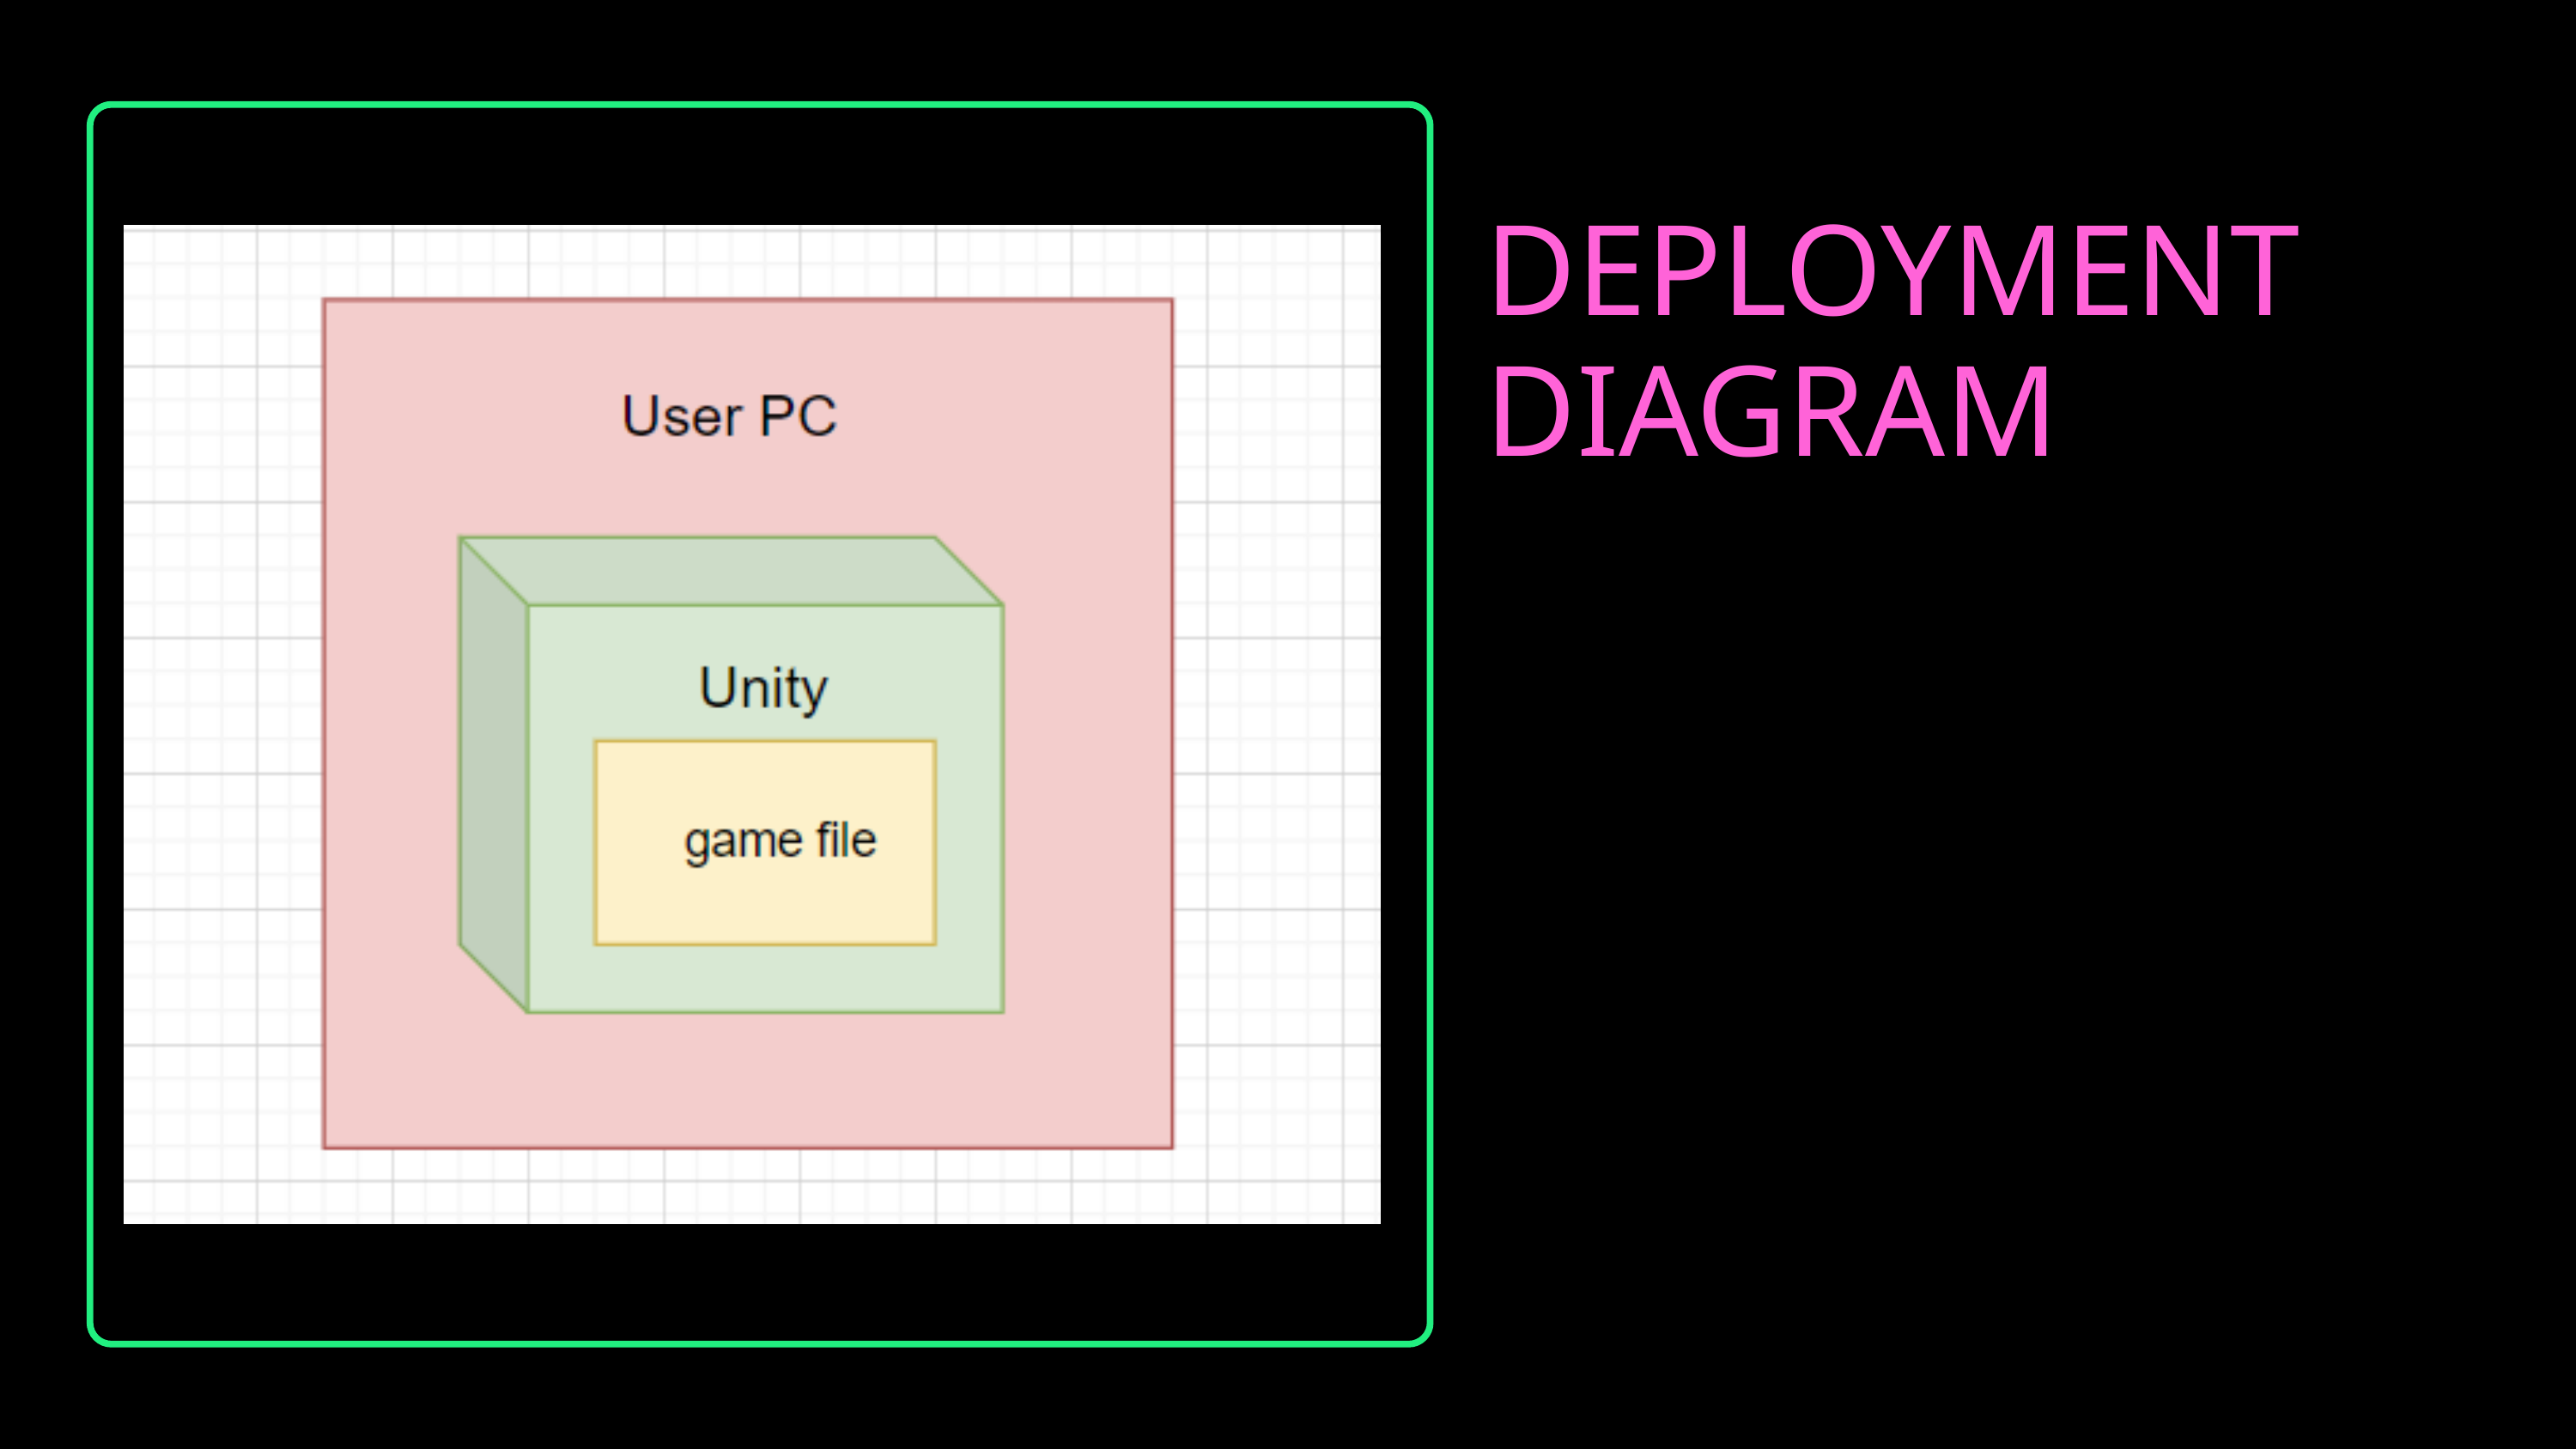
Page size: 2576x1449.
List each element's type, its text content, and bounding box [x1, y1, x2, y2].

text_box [89, 104, 1431, 1344]
text_box DEPLOYMENT DIAGRAM [1485, 200, 2576, 482]
